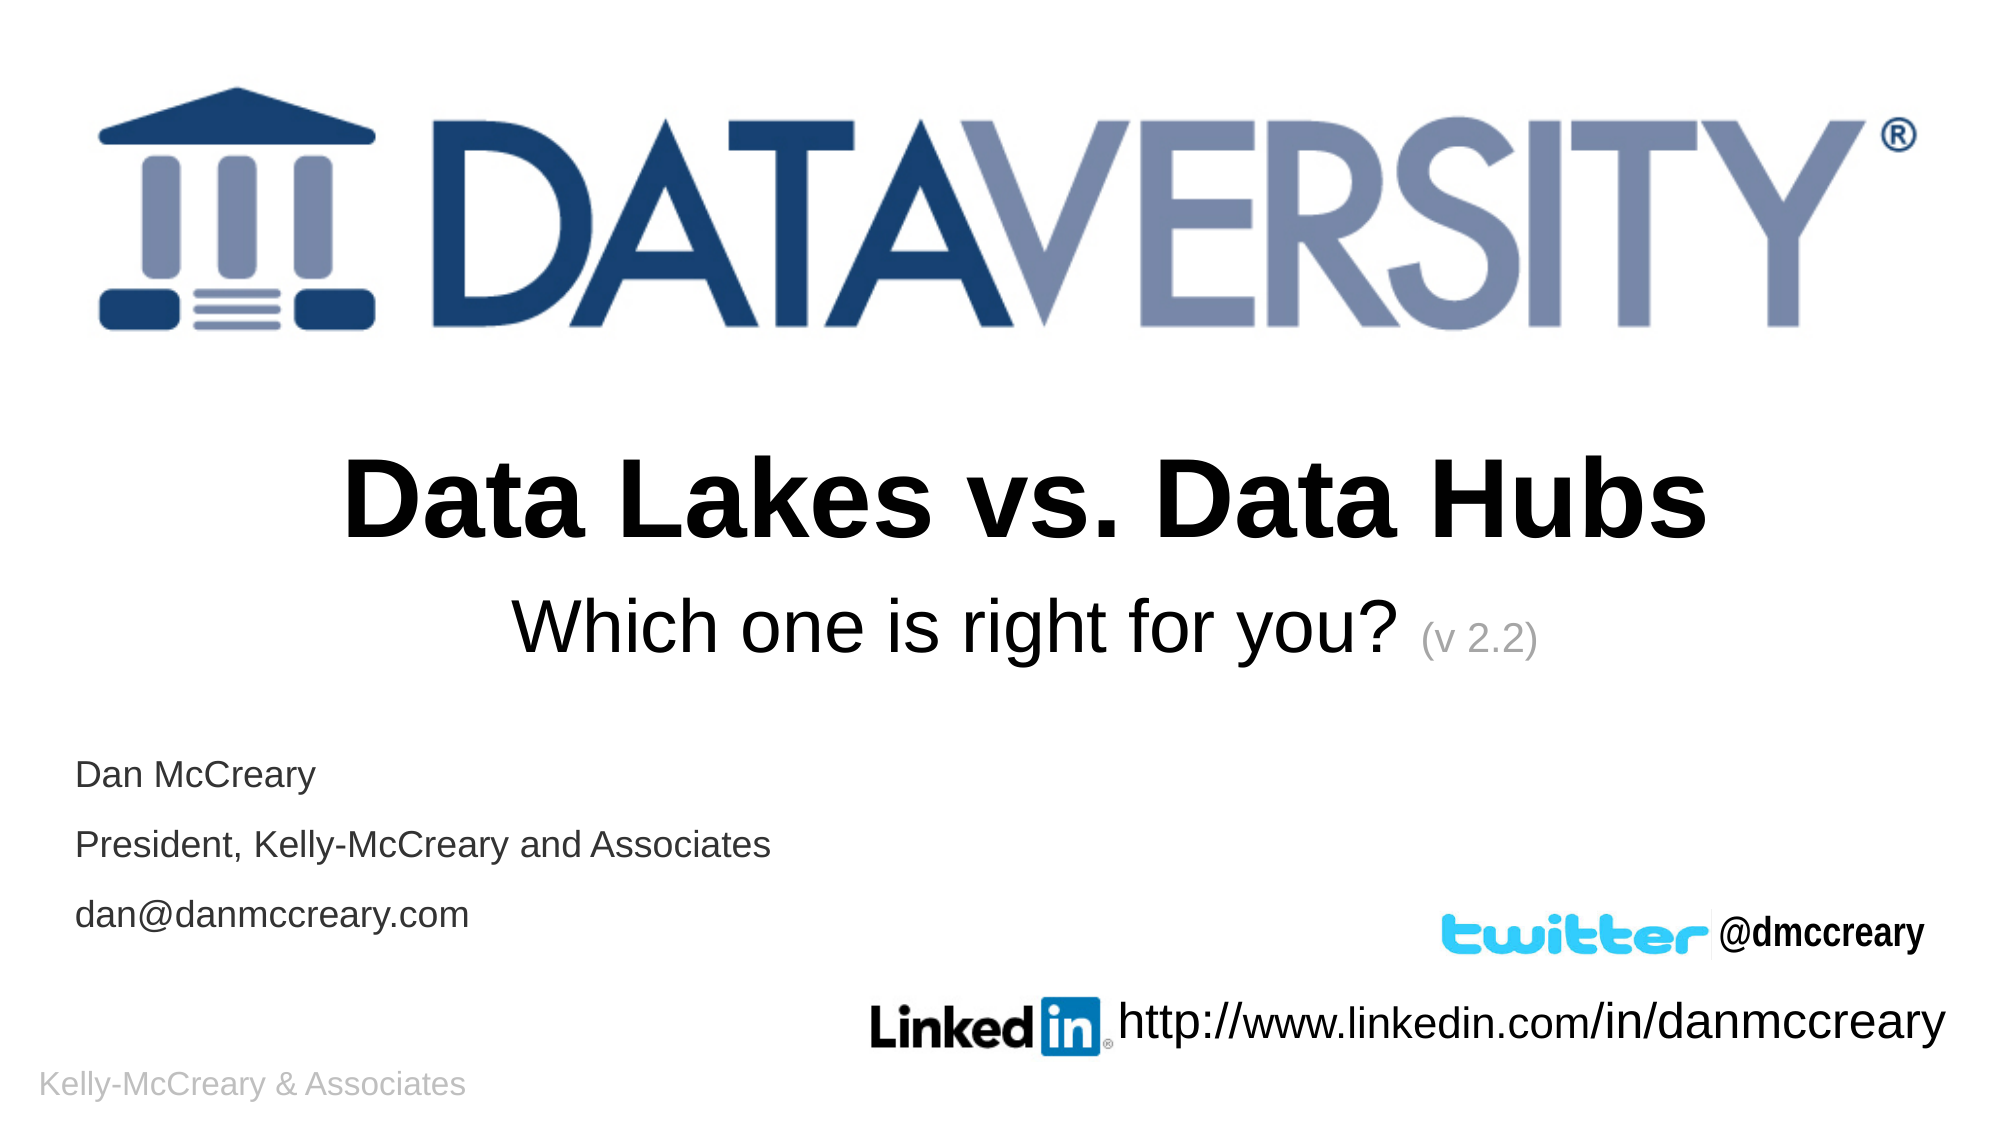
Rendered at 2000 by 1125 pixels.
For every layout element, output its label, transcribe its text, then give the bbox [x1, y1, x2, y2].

title Data Lakes vs. Data Hubs Which one is right for you? (v 2.2) [277, 401, 1774, 719]
text_box http://www.linkedin.com/in/danmccreary [1117, 988, 2000, 1063]
picture [856, 993, 1116, 1063]
picture [76, 72, 1927, 367]
list Dan McCreary President, Kelly-McCreary and Associates dan@danmccreary.com [74, 750, 875, 963]
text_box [1436, 896, 2000, 963]
